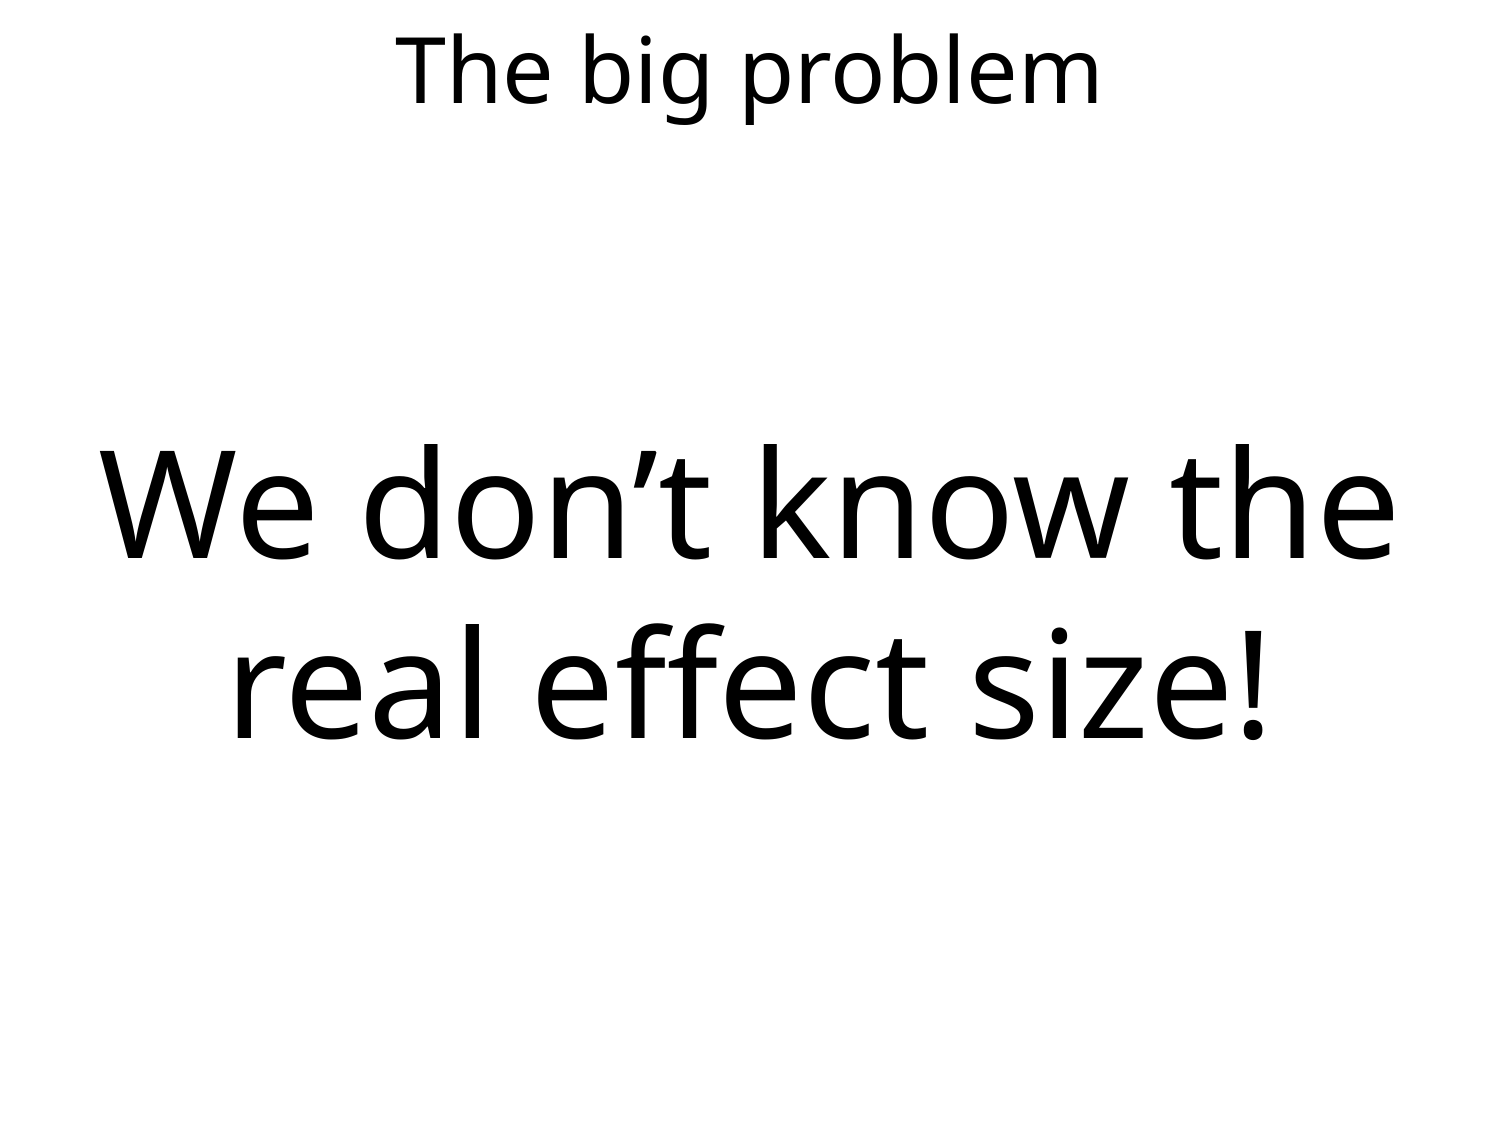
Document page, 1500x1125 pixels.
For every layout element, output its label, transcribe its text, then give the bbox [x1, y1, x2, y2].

title The big problem [0, 0, 1500, 135]
list We don’t know the real effect size! [75, 172, 1425, 1005]
